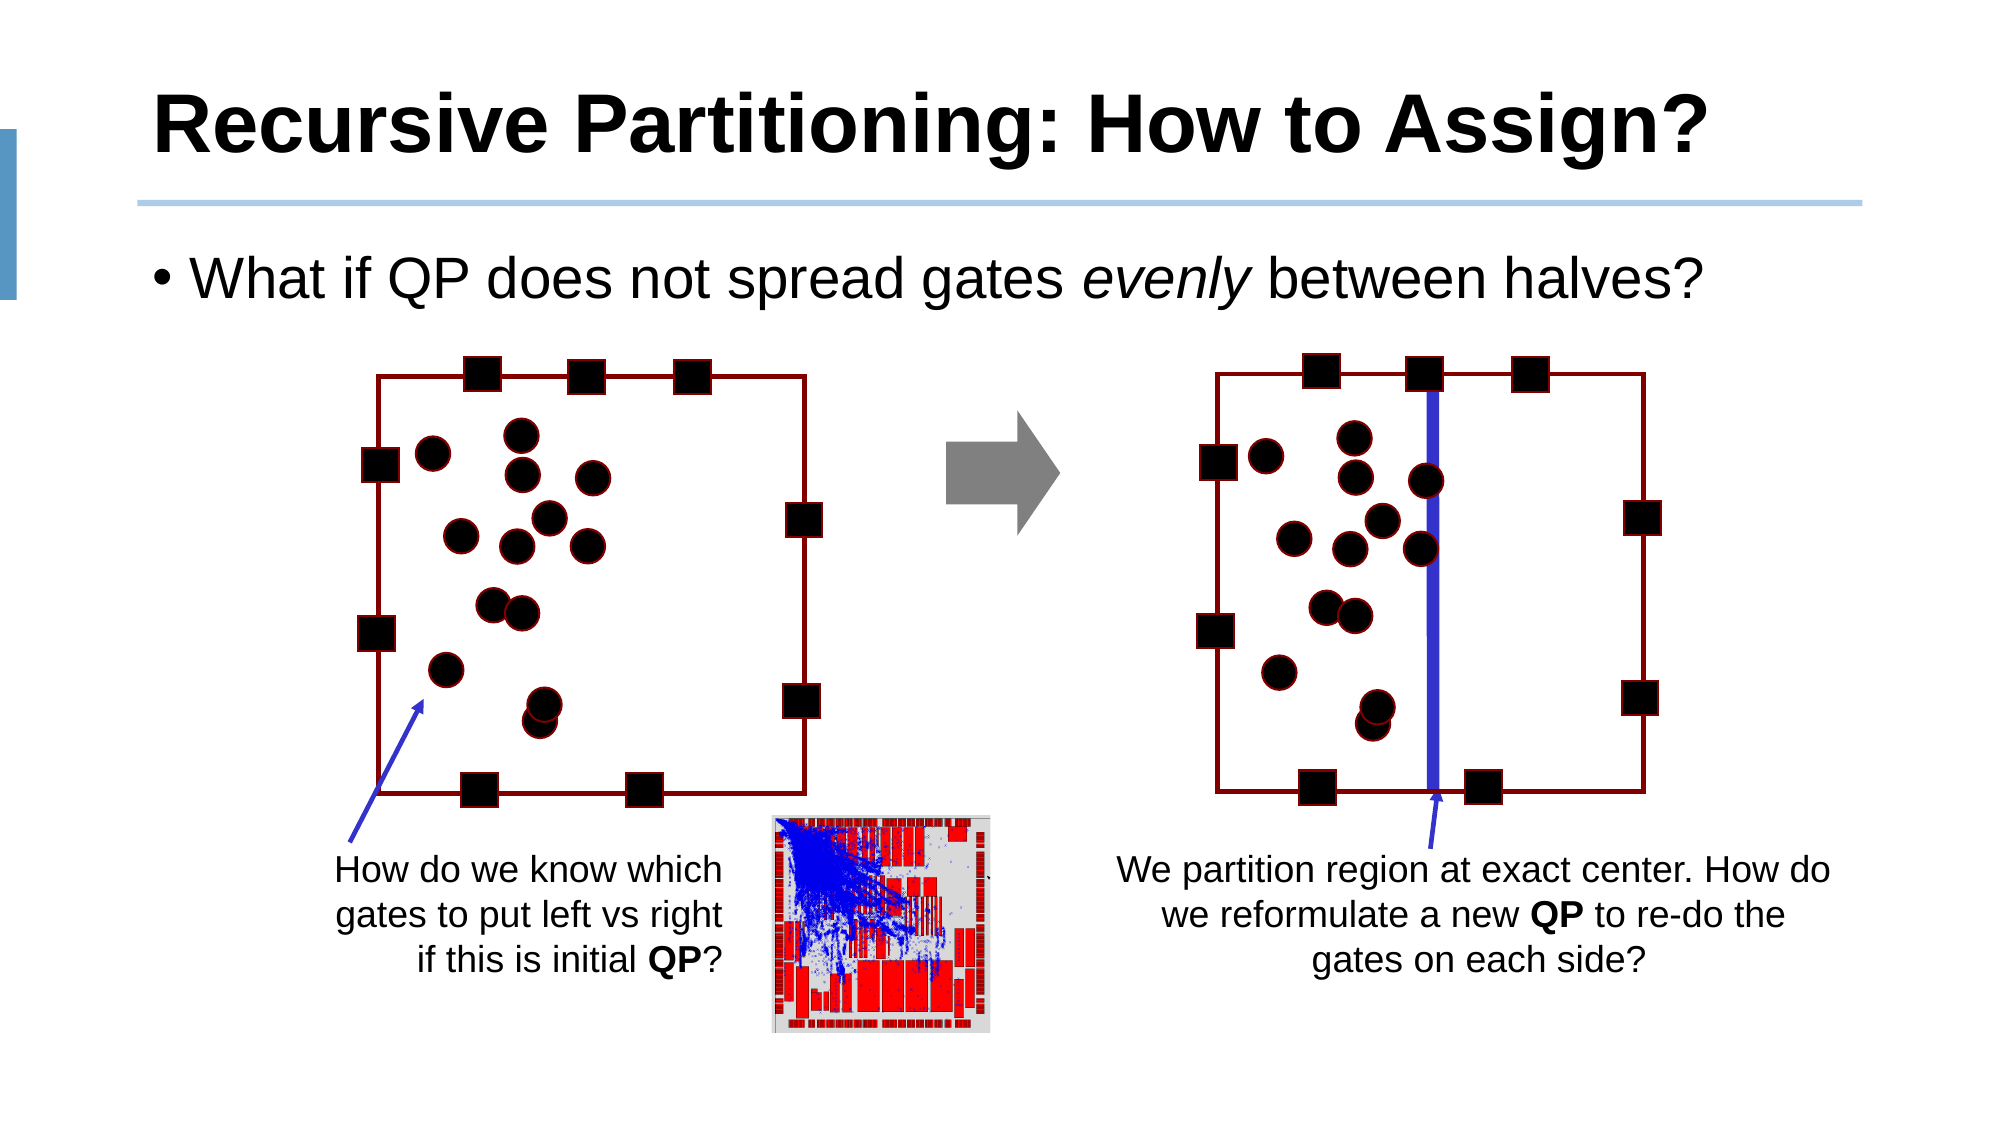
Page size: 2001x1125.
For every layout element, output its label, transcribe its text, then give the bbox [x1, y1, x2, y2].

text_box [173, 354, 1863, 1033]
title Recursive Partitioning: How to Assign? [137, 42, 1863, 208]
list What if QP does not spread gates evenly between halves? [137, 240, 1863, 1014]
